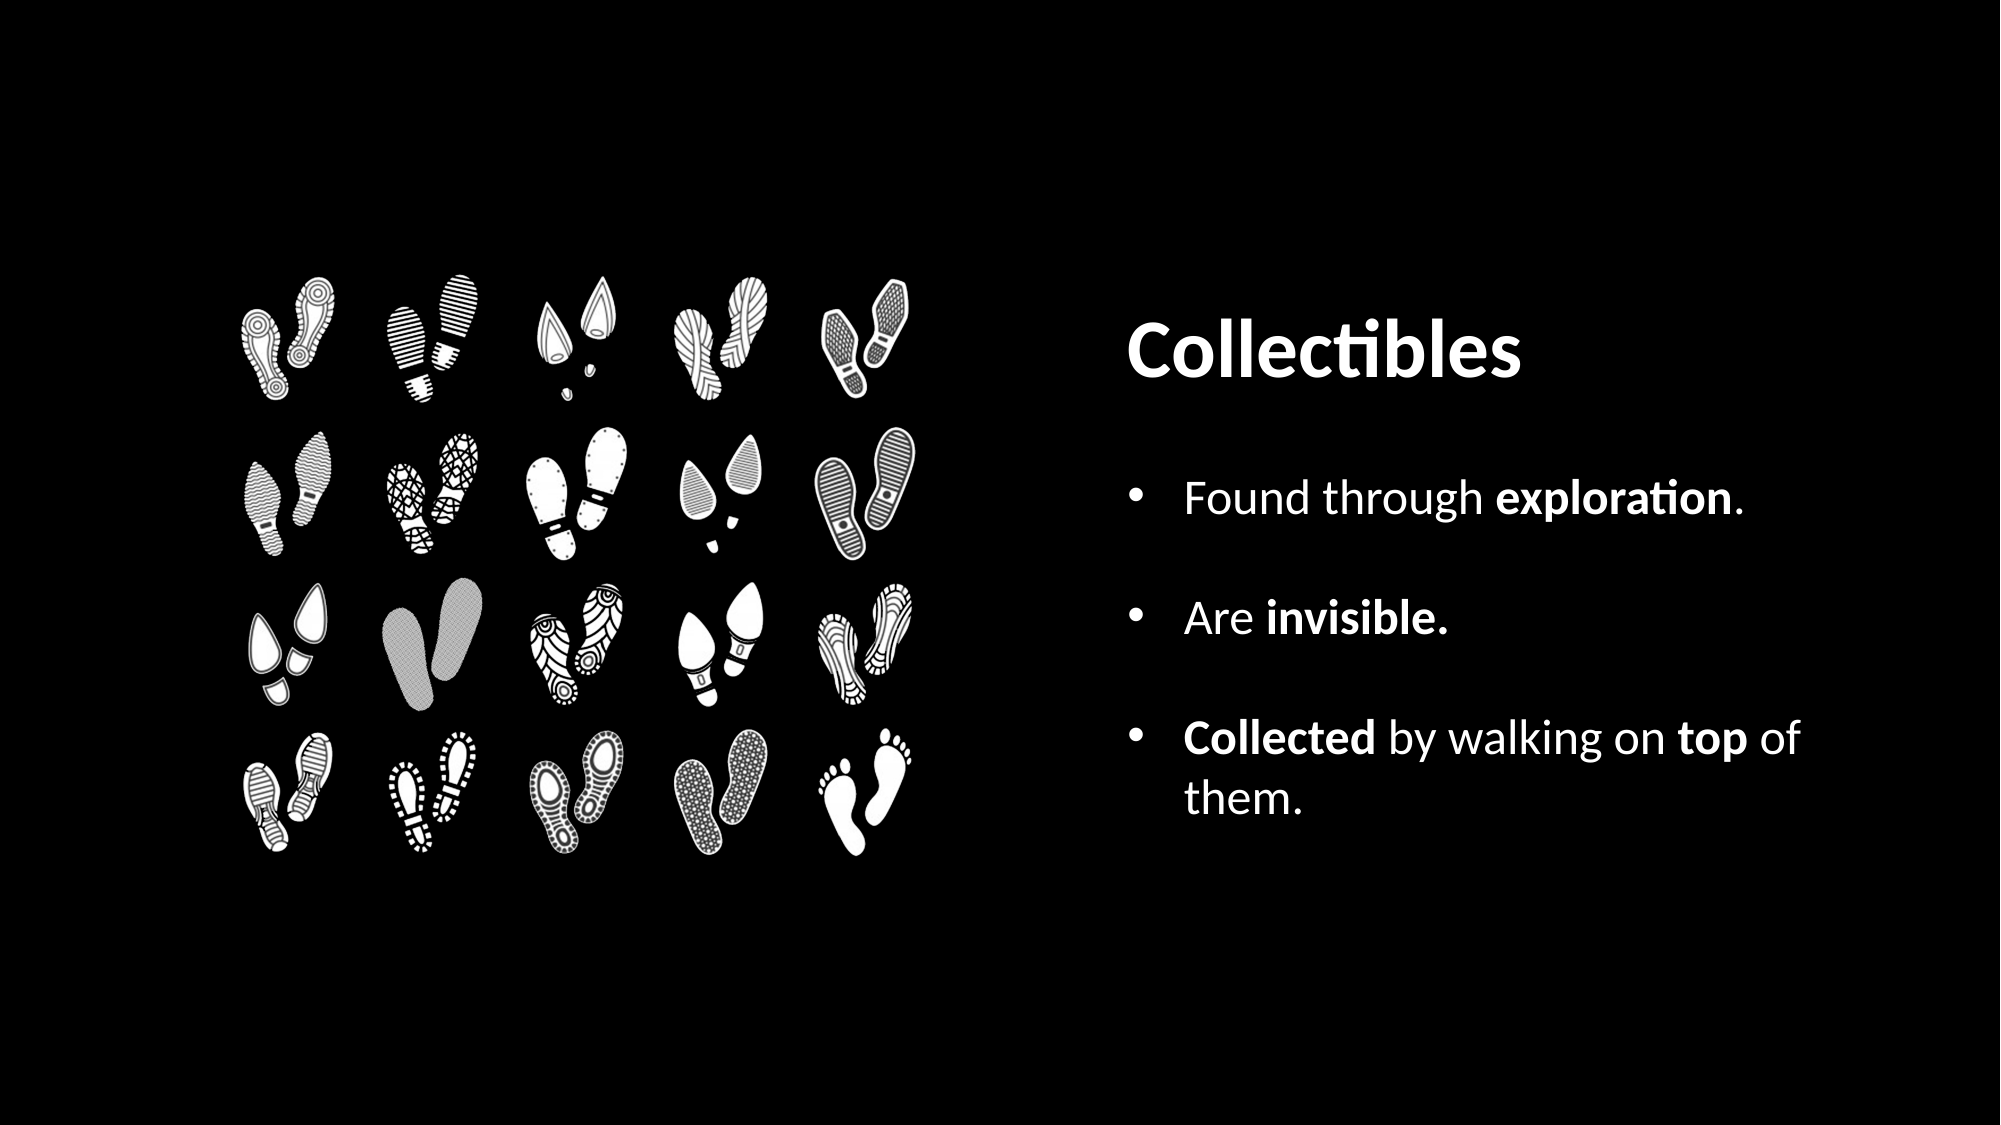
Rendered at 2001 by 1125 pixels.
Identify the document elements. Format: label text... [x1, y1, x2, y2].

picture [209, 252, 953, 873]
text_box Collectibles Found through exploration. Are invisible. Collected by walking on top of them. [1112, 287, 1856, 832]
